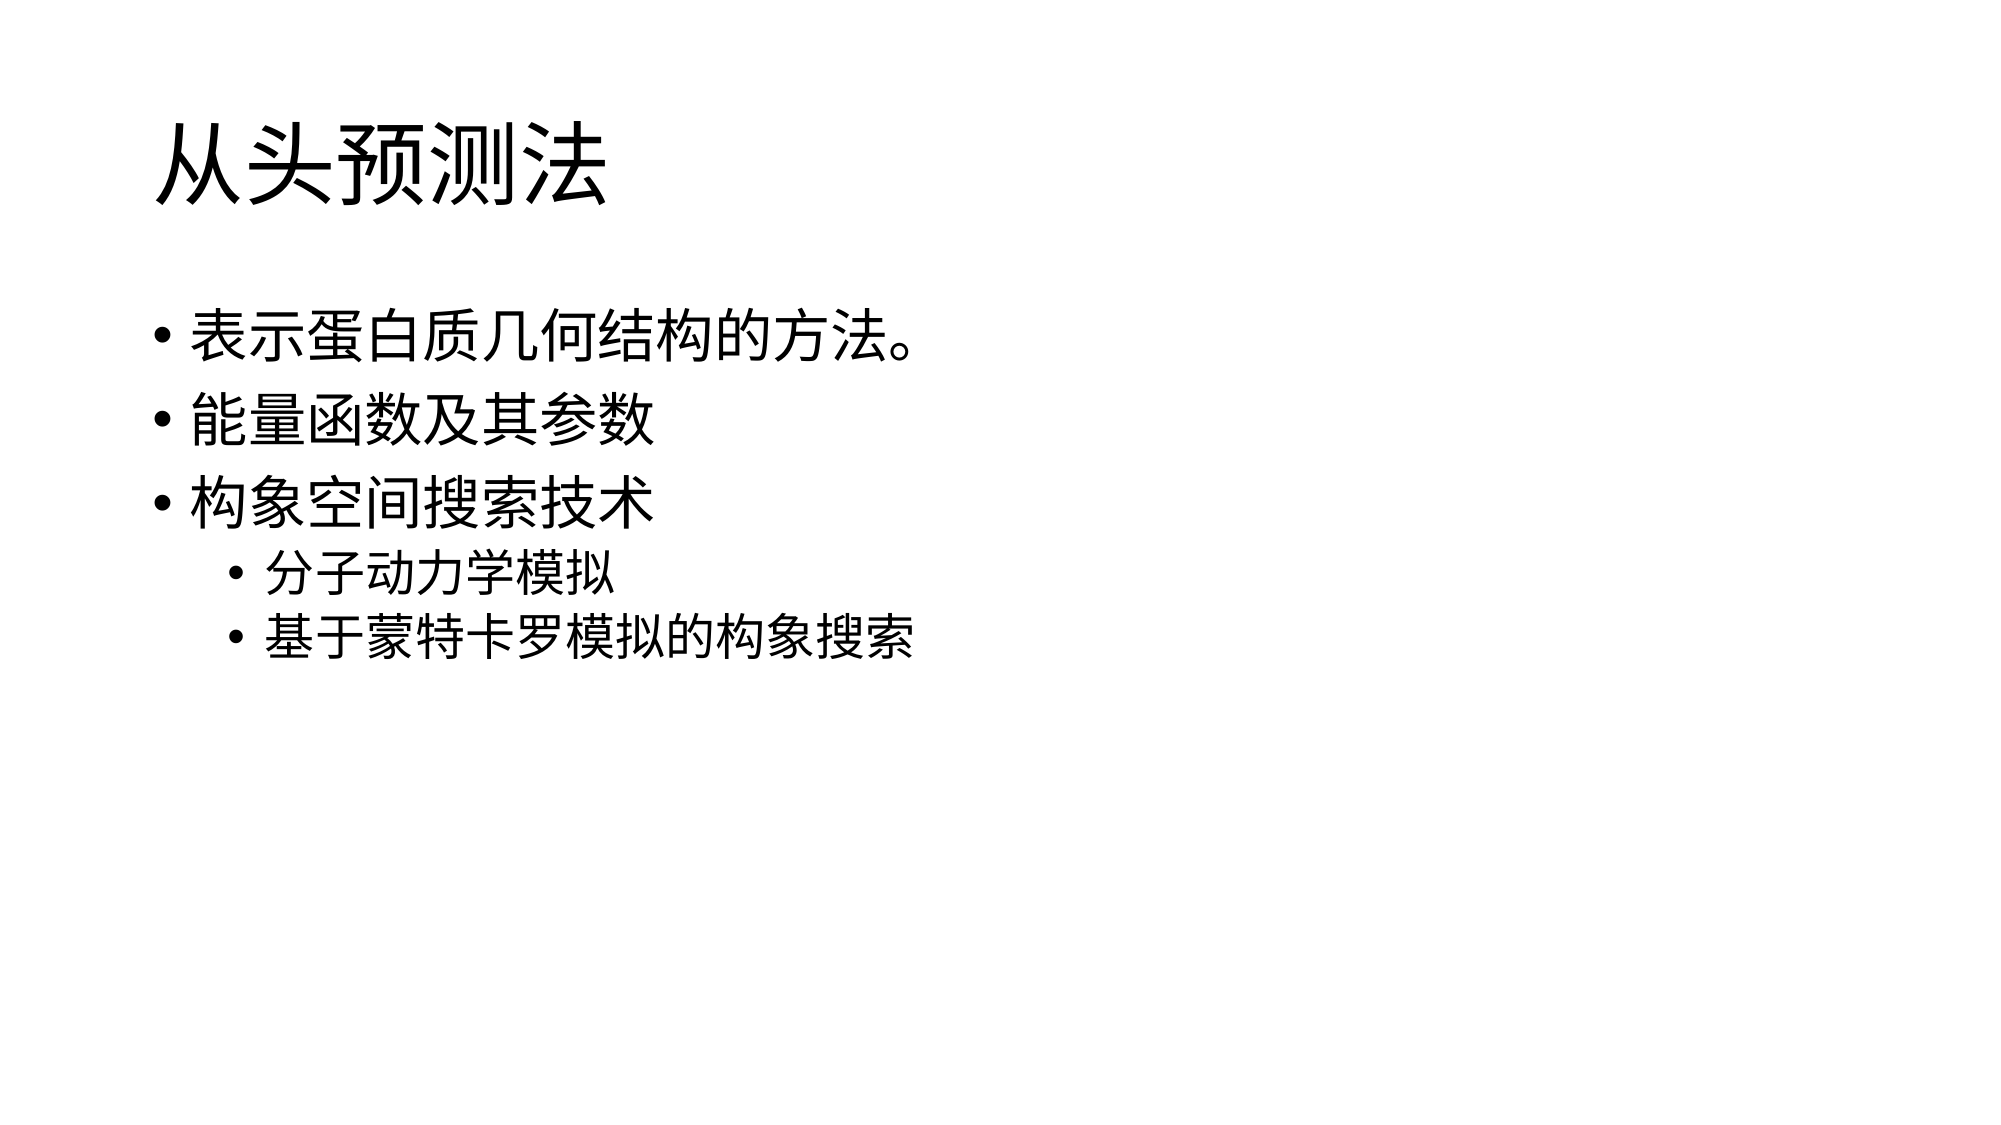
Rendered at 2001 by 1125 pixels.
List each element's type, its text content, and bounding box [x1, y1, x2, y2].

title 从头预测法 [137, 59, 1863, 278]
list 表示蛋白质几何结构的方法。 能量函数及其参数 构象空间搜索技术 分子动力学模拟 基于蒙特卡罗模拟的构象搜索 [137, 299, 1863, 1014]
